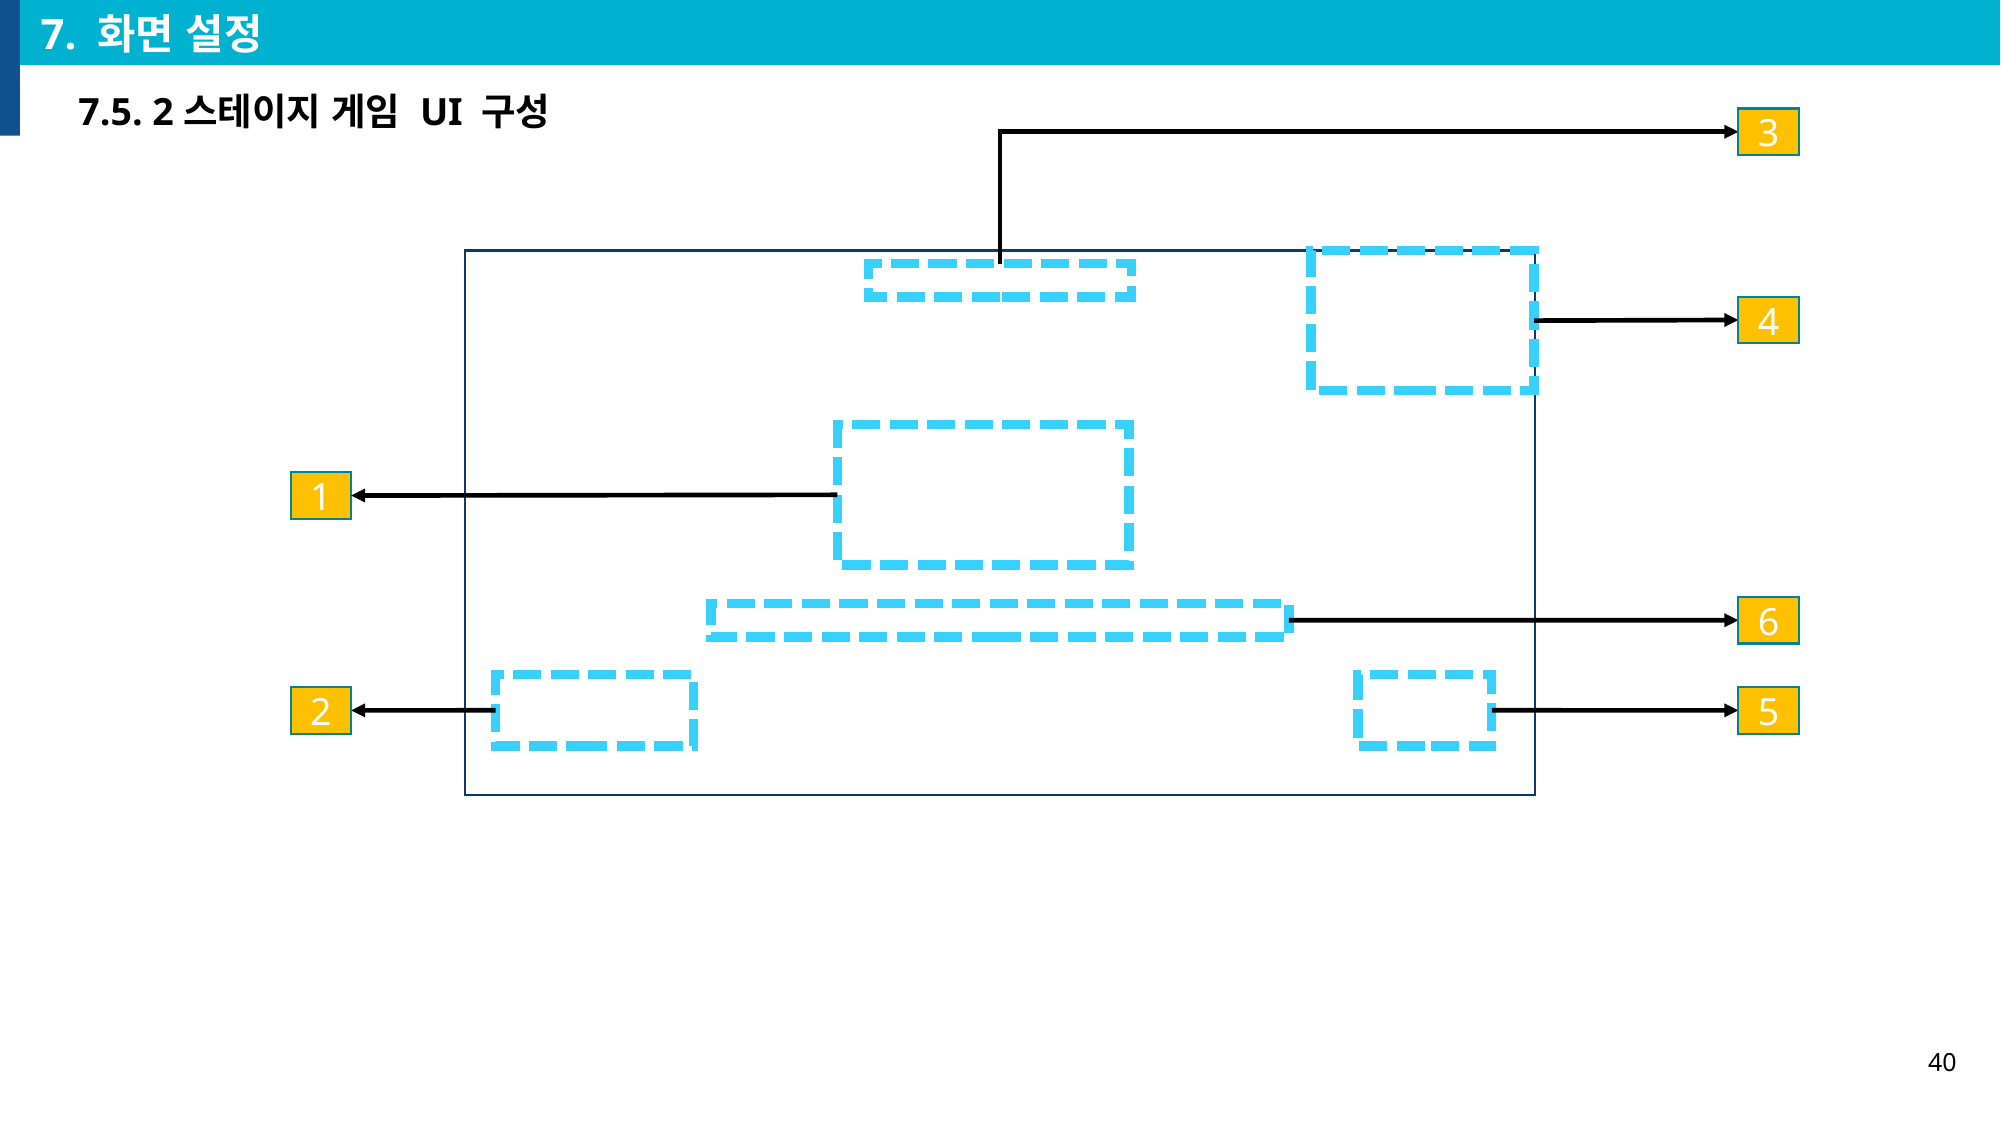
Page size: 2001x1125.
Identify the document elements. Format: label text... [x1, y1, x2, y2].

text_box 4 [1737, 296, 1800, 344]
text_box [1436, 249, 1535, 392]
text_box 6 [1737, 596, 1800, 645]
text_box [0, 0, 21, 137]
text_box [495, 674, 695, 747]
text_box [710, 602, 1290, 638]
text_box 3 [1737, 107, 1800, 156]
text_box 7.5. 2스테이지 게임 UI 구성 [63, 80, 676, 140]
text_box 1 [290, 471, 352, 520]
text_box 7. 화면 설정 [19, 0, 1303, 66]
slide_number 40 [1907, 1033, 1972, 1094]
text_box [464, 249, 1536, 796]
text_box [836, 424, 1130, 566]
text_box 5 [1737, 686, 1800, 735]
text_box 2 [290, 686, 352, 735]
text_box [867, 263, 1133, 298]
text_box 7. 화면 설정 [1436, 0, 2000, 66]
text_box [1303, 0, 1436, 567]
text_box [1357, 674, 1493, 747]
